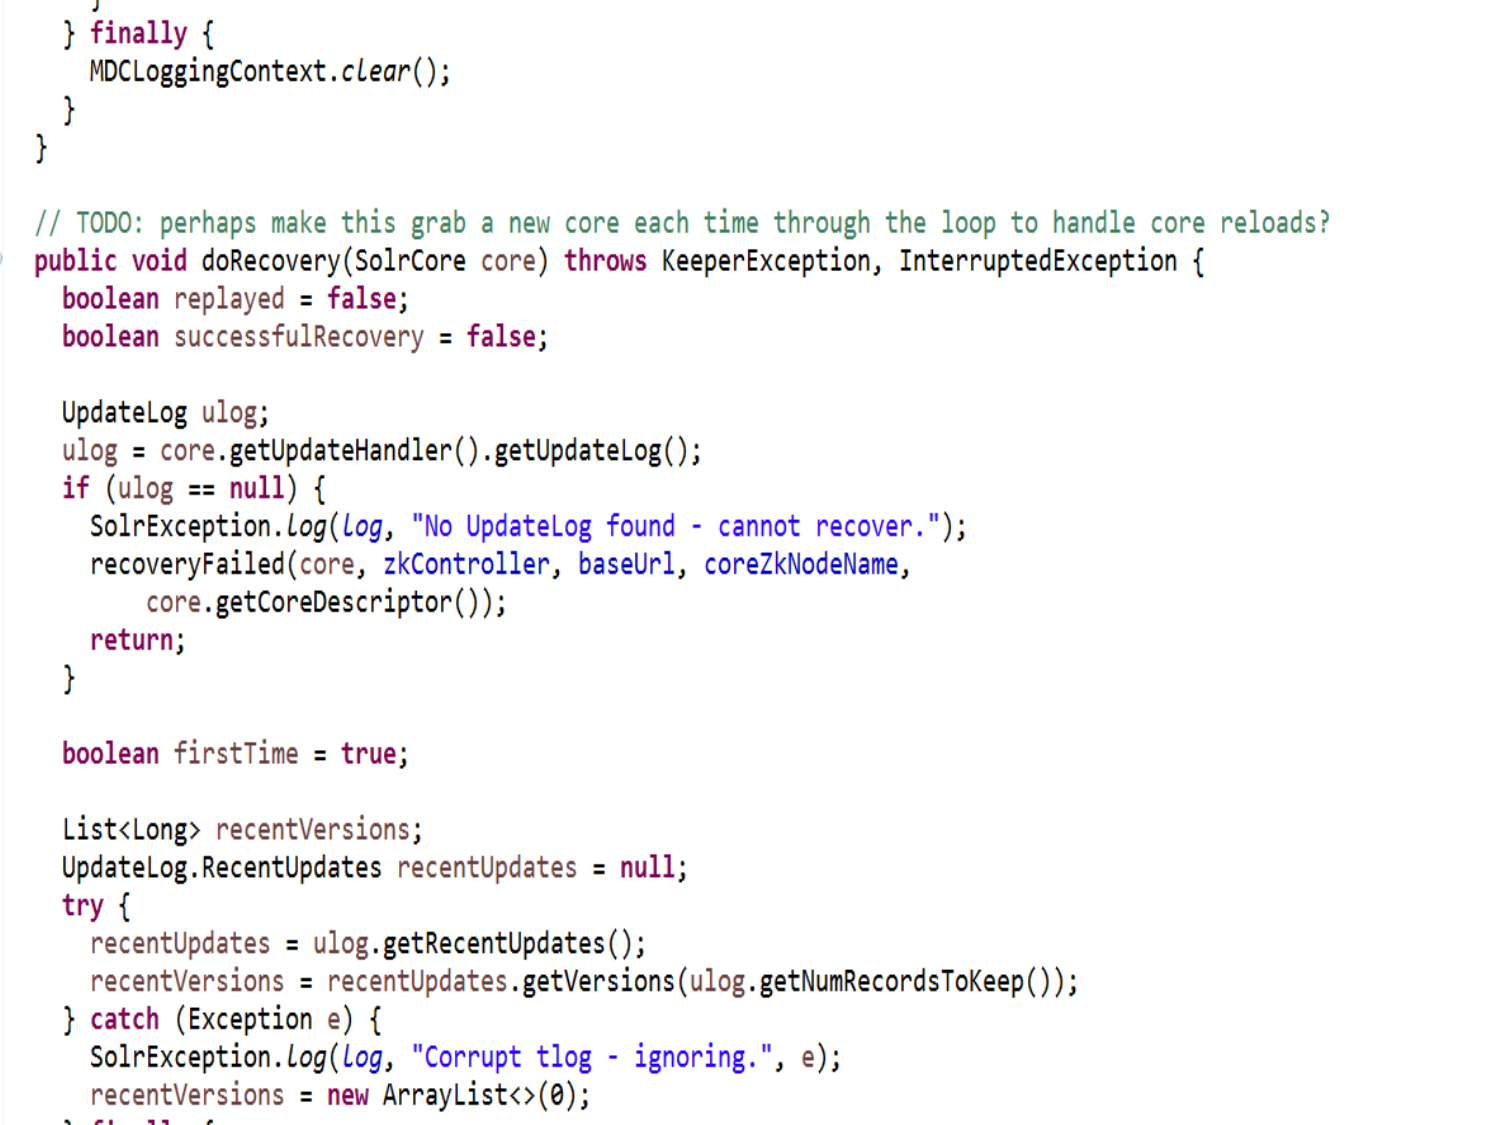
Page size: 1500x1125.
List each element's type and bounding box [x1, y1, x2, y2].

list [0, 0, 1500, 1125]
